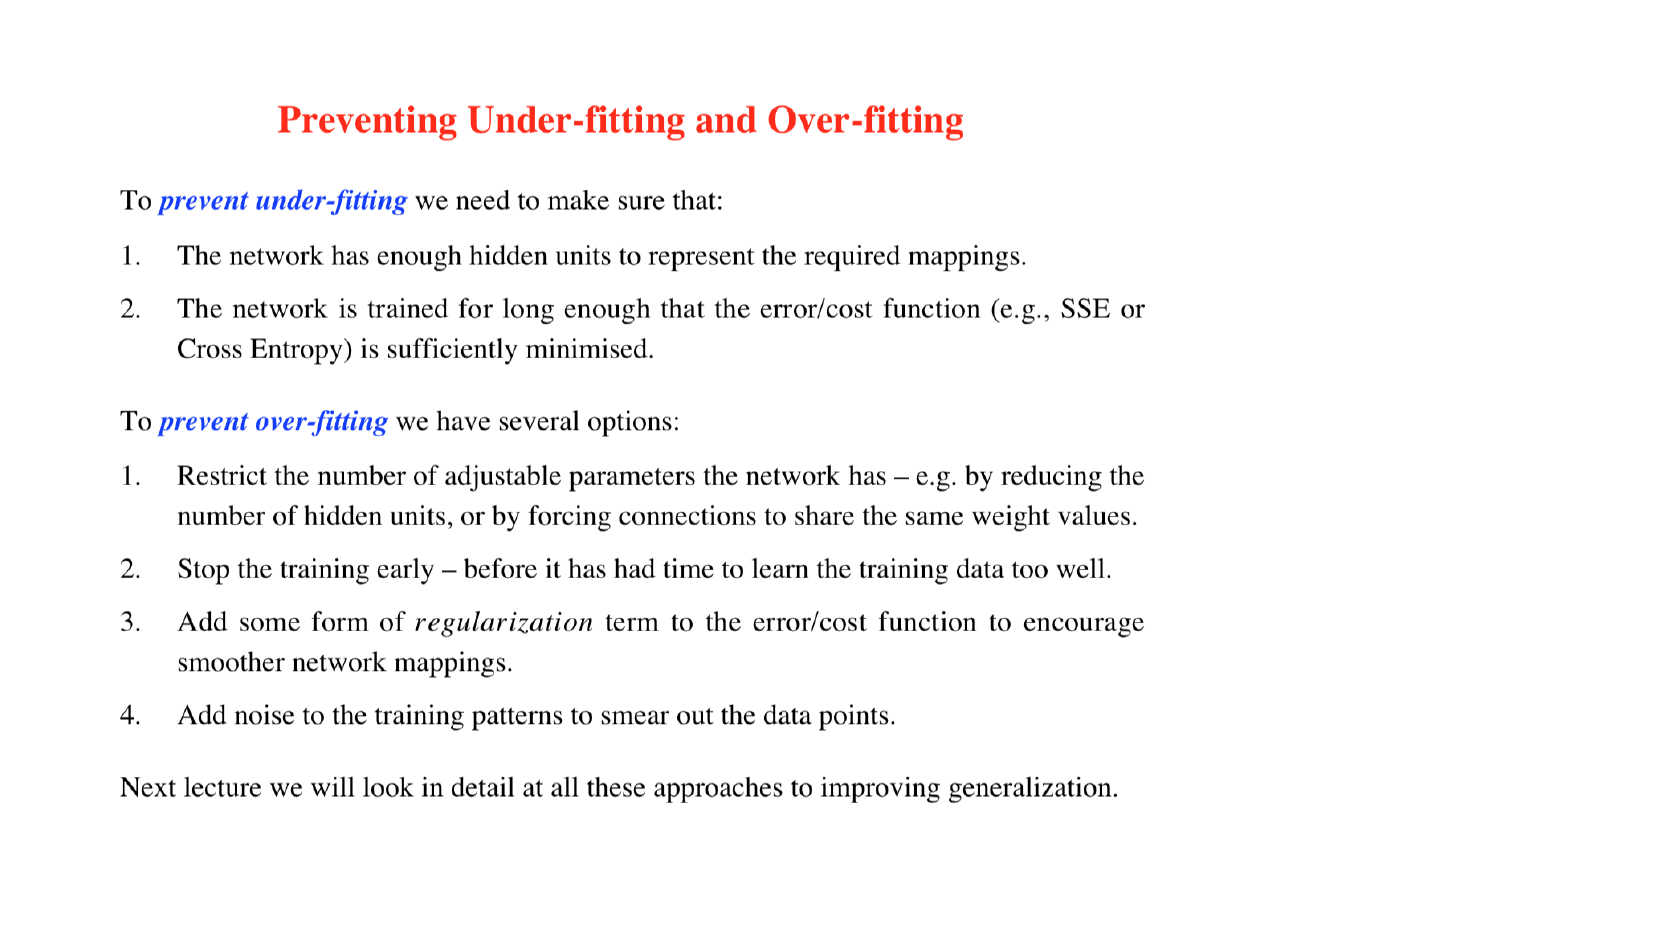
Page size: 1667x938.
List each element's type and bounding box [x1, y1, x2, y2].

picture [20, 23, 1252, 839]
